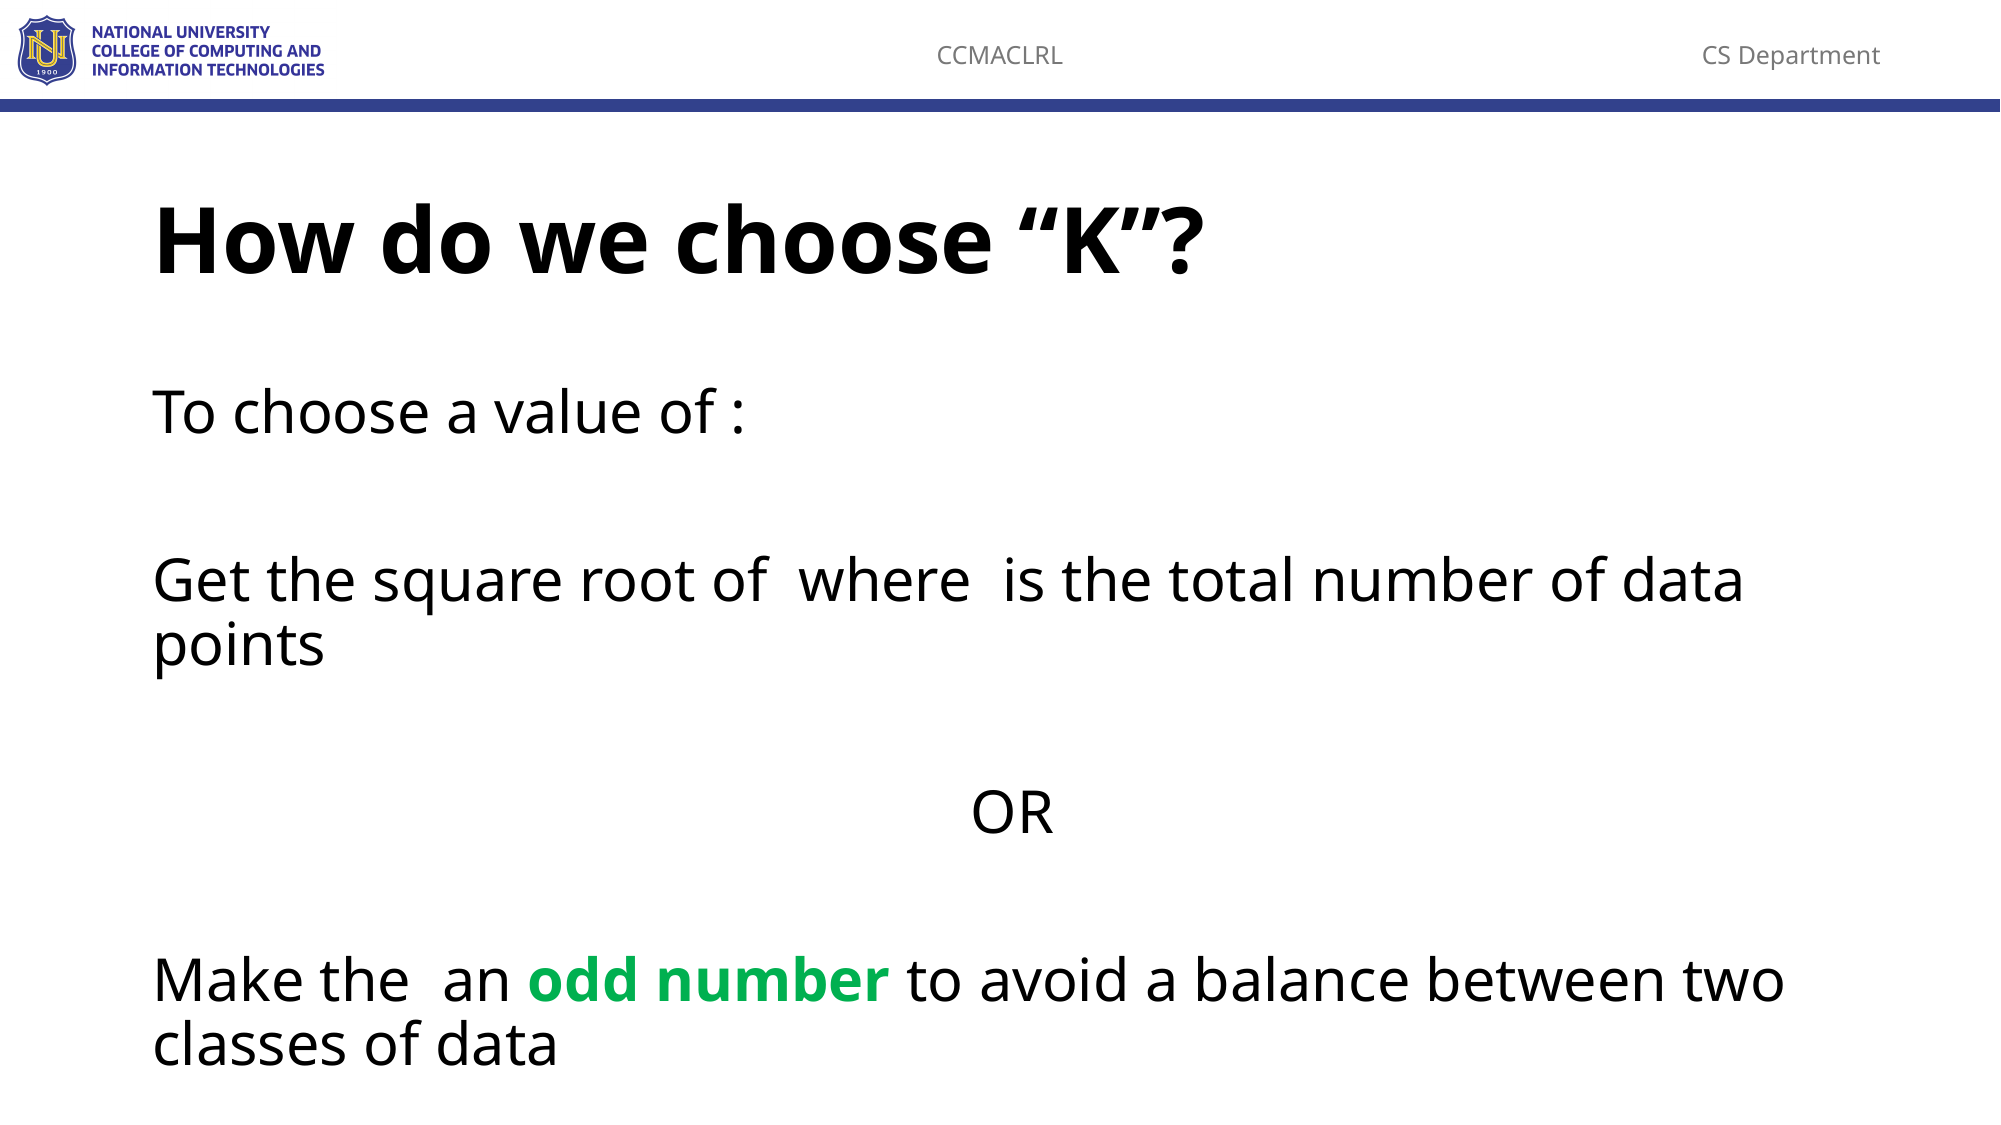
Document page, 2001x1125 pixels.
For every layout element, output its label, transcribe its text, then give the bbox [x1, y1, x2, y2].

title How do we choose “K”? [137, 135, 1863, 353]
picture [0, 0, 337, 99]
